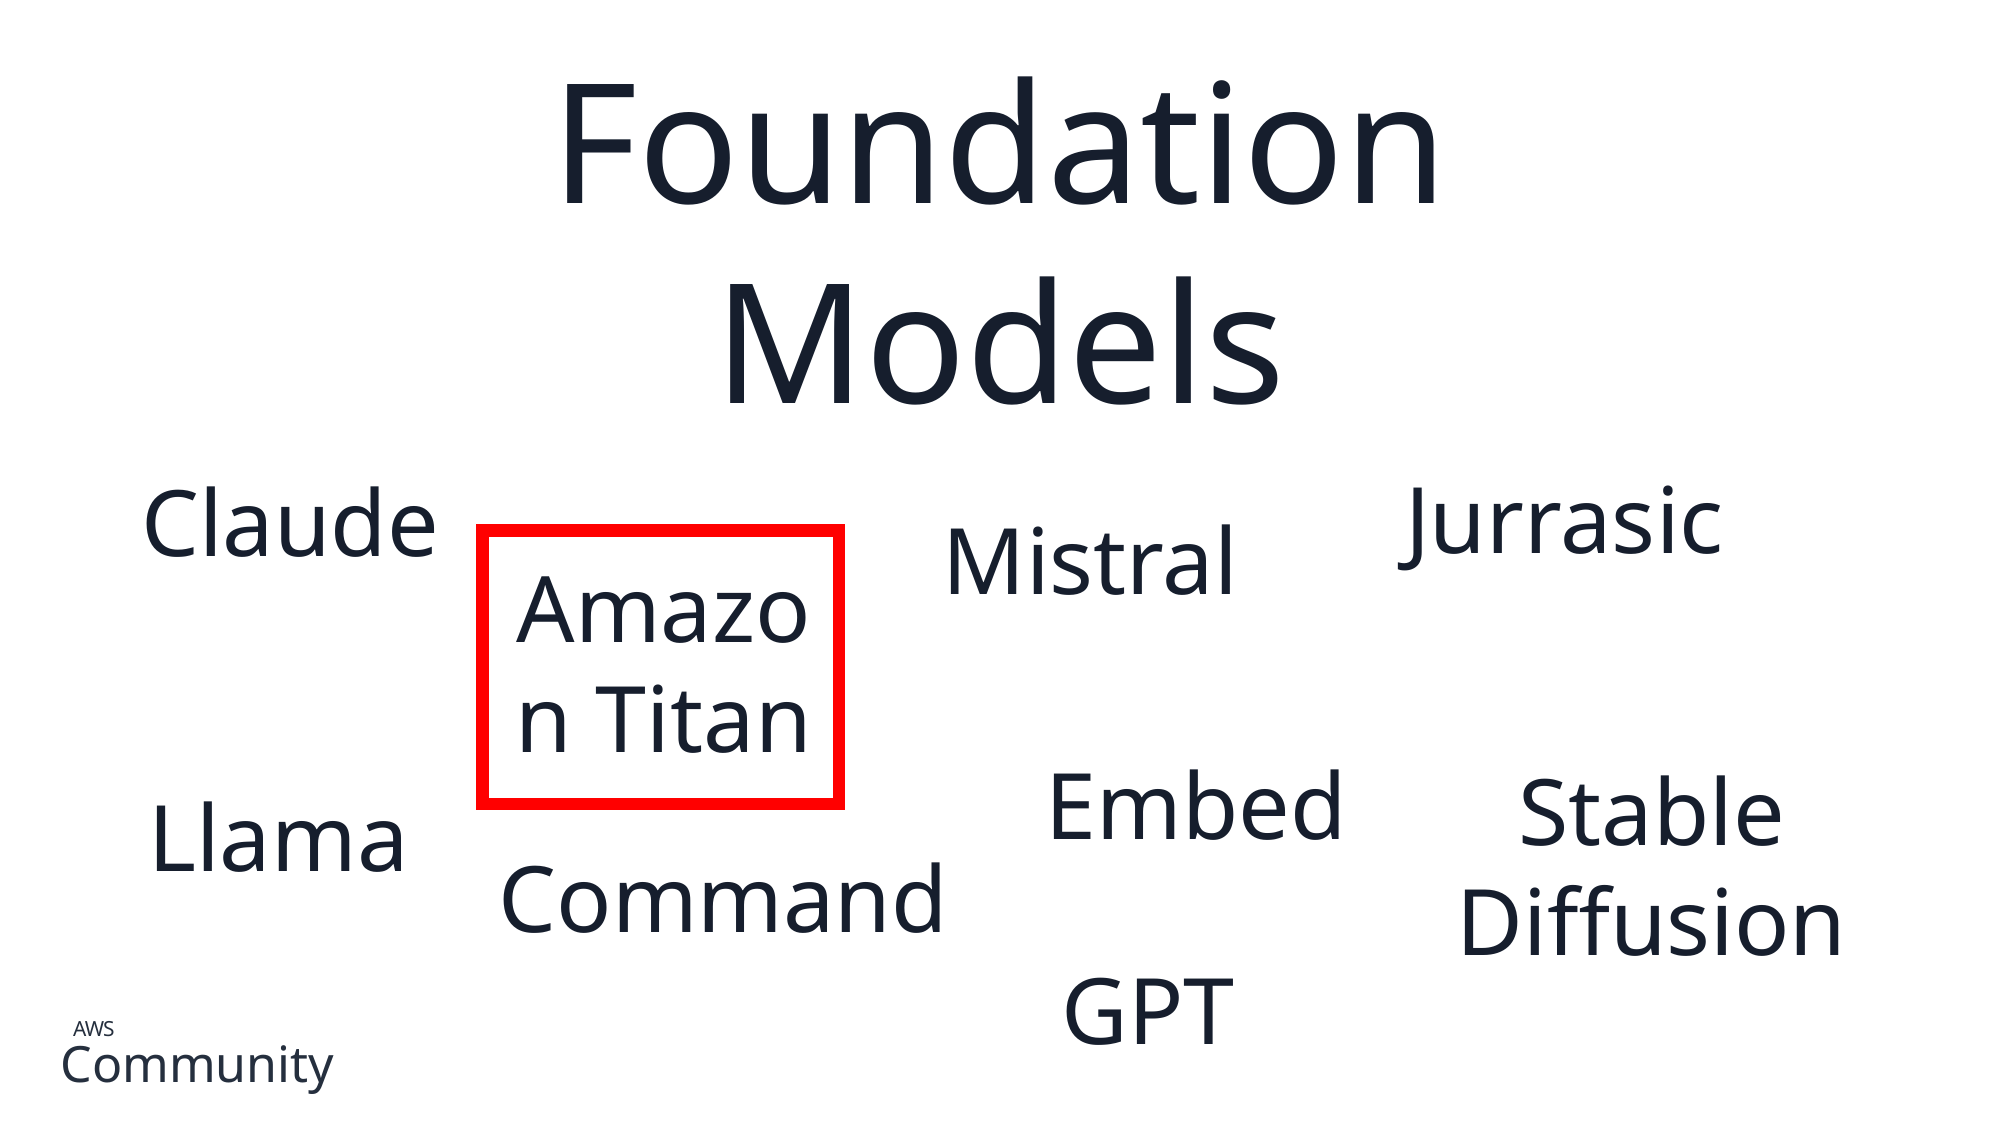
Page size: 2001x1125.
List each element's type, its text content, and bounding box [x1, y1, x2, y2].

text_box Mistral [915, 495, 1266, 621]
text_box GPT [973, 945, 1324, 1071]
text_box Stable Diffusion [1406, 746, 1897, 982]
text_box Claude [115, 456, 466, 582]
text_box [481, 529, 840, 805]
text_box Llama [103, 772, 454, 898]
text_box Command [474, 833, 972, 958]
text_box Embed [1021, 740, 1372, 865]
text_box Foundation Models [264, 29, 1736, 444]
text_box Jurrasic [1279, 454, 1850, 580]
